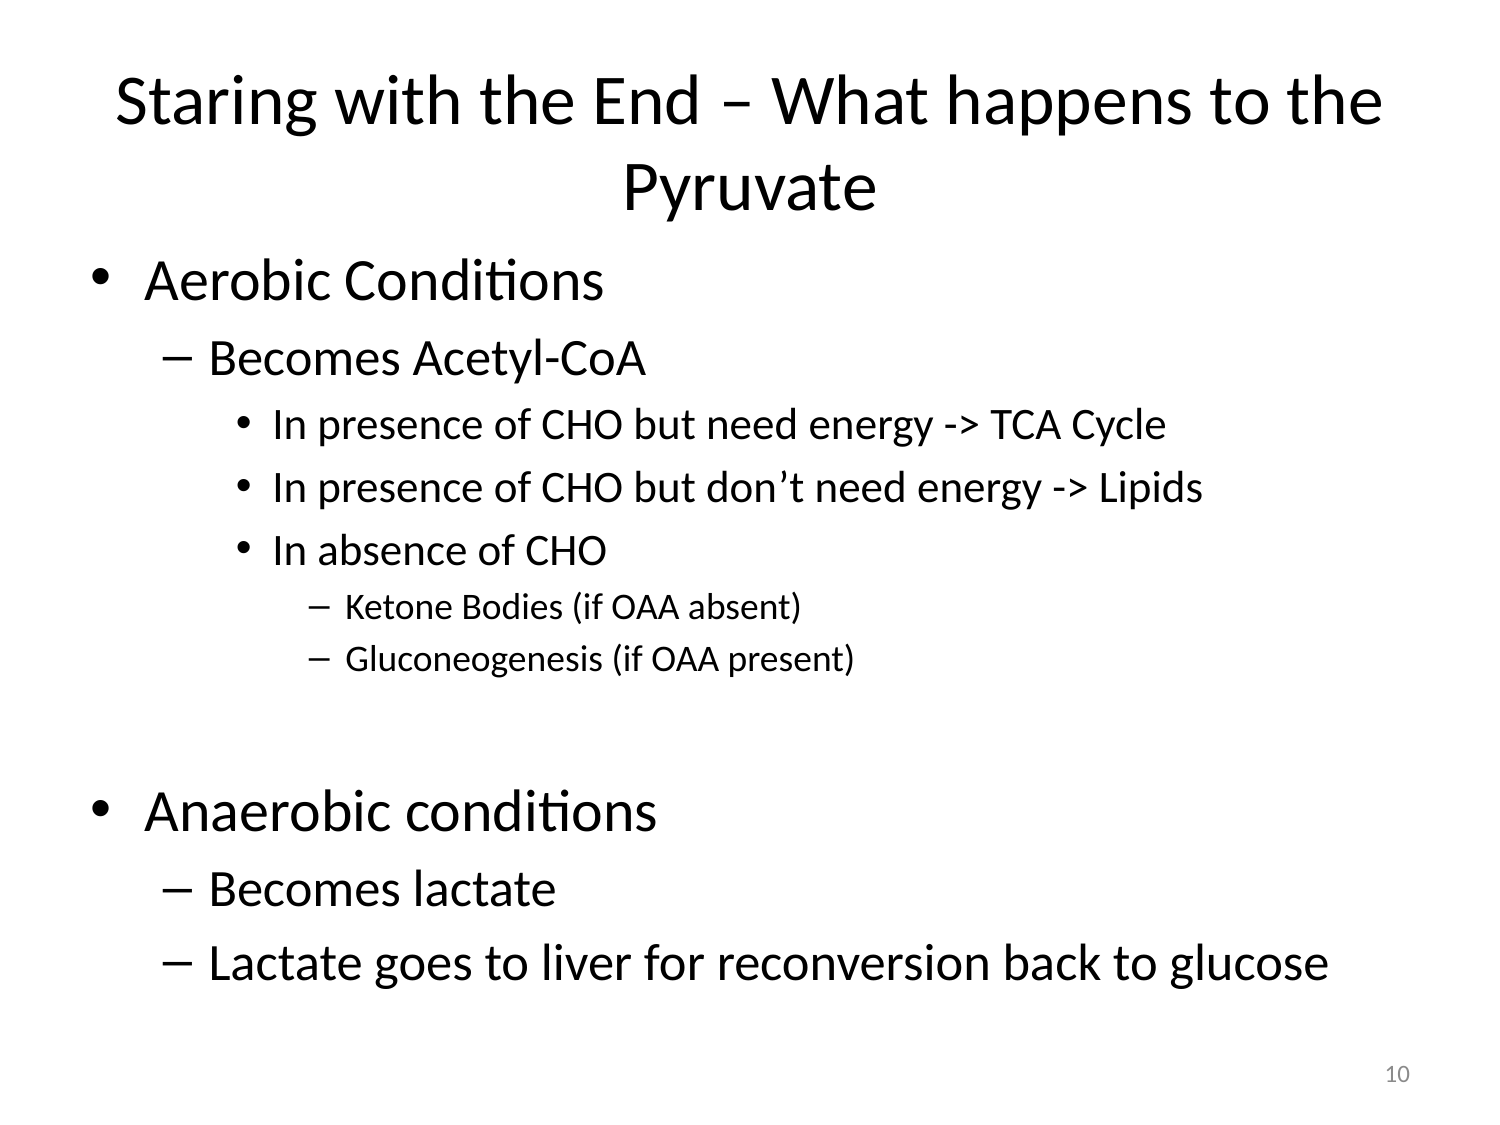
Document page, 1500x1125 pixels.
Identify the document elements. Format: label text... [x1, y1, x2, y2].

list Aerobic Conditions Becomes Acetyl-CoA In presence of CHO but need energy -> TCA Cycle In presence of CHO but don’t need energy -> Lipids In absence of CHO Ketone Bodies (if OAA absent) Gluconeogenesis (if OAA present) Anaerobic conditions Becomes lactate Lactate goes to liver for reconversion back to glucose [75, 232, 1453, 1005]
title Staring with the End – What happens to the Pyruvate [75, 45, 1425, 232]
slide_number 10 [1074, 1042, 1425, 1103]
